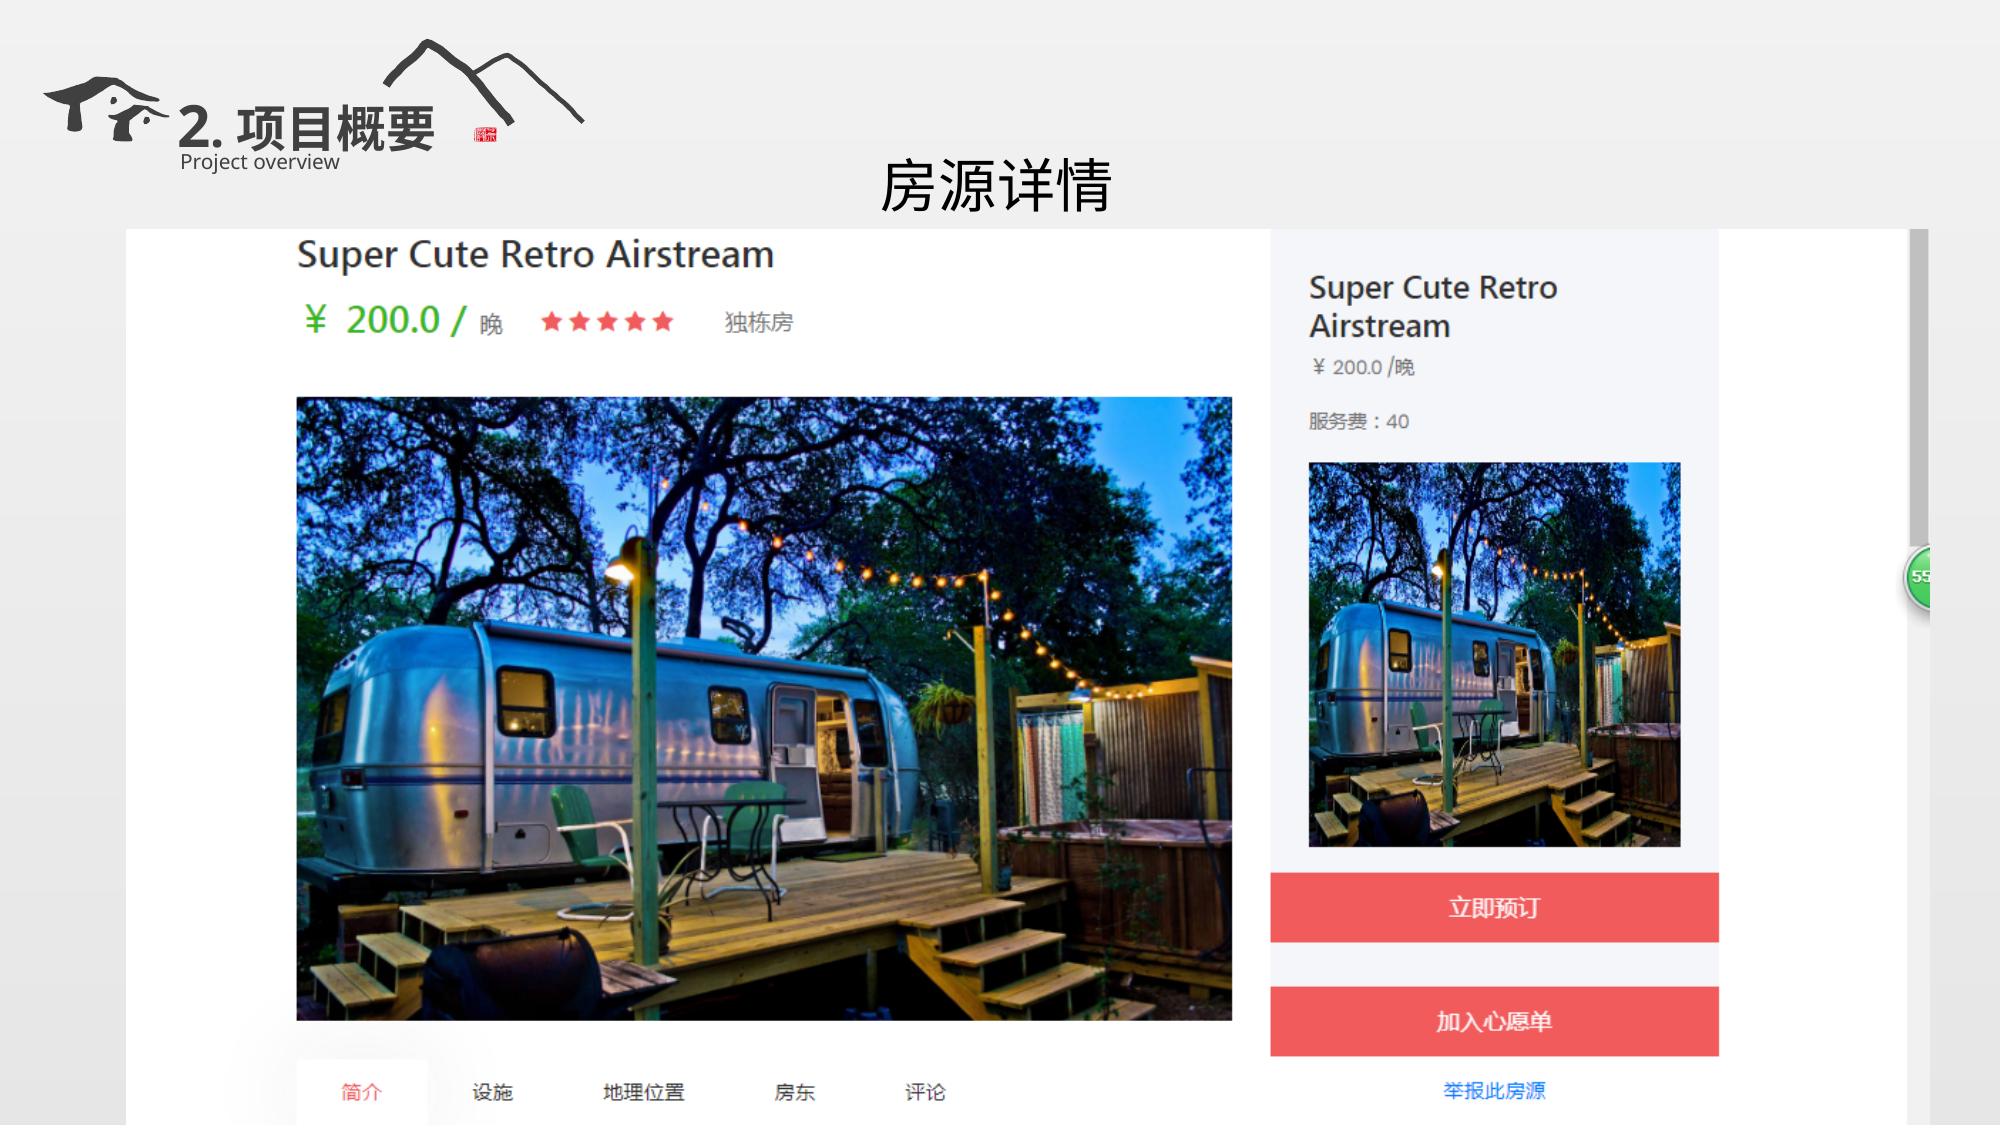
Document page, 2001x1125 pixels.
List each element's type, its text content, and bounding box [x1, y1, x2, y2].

text_box 房源详情 [610, 141, 1385, 227]
picture [126, 229, 1930, 1125]
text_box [42, 43, 584, 182]
